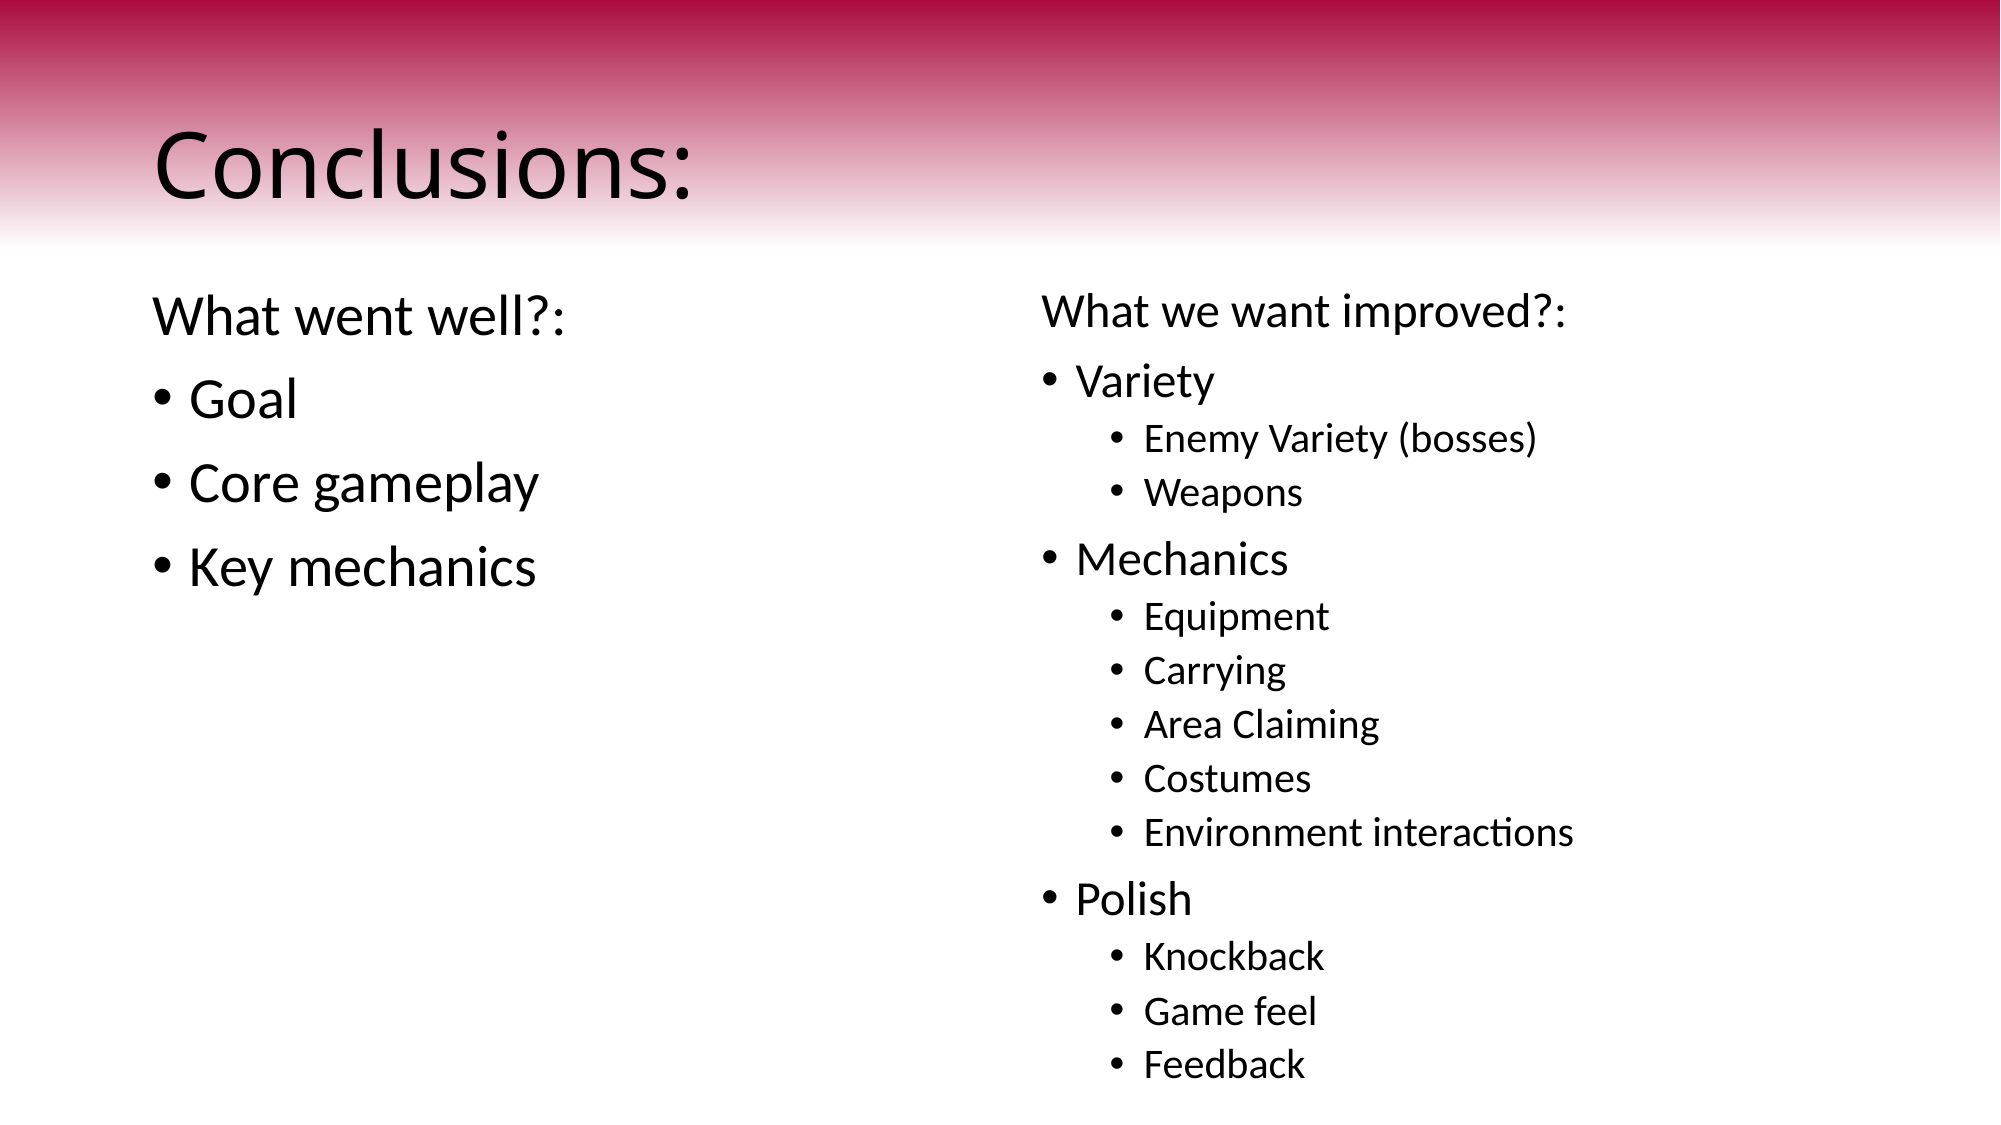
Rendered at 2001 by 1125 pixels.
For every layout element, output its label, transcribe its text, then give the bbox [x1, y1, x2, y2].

title Conclusions: [137, 59, 1863, 277]
list What went well?: Goal Core gameplay Key mechanics [137, 277, 1026, 1104]
text_box What we want improved?: Variety Enemy Variety (bosses) Weapons Mechanics Equipment Carrying Area Claiming Costumes Environment interactions Polish Knockback Game feel Feedback [1026, 277, 2000, 1104]
